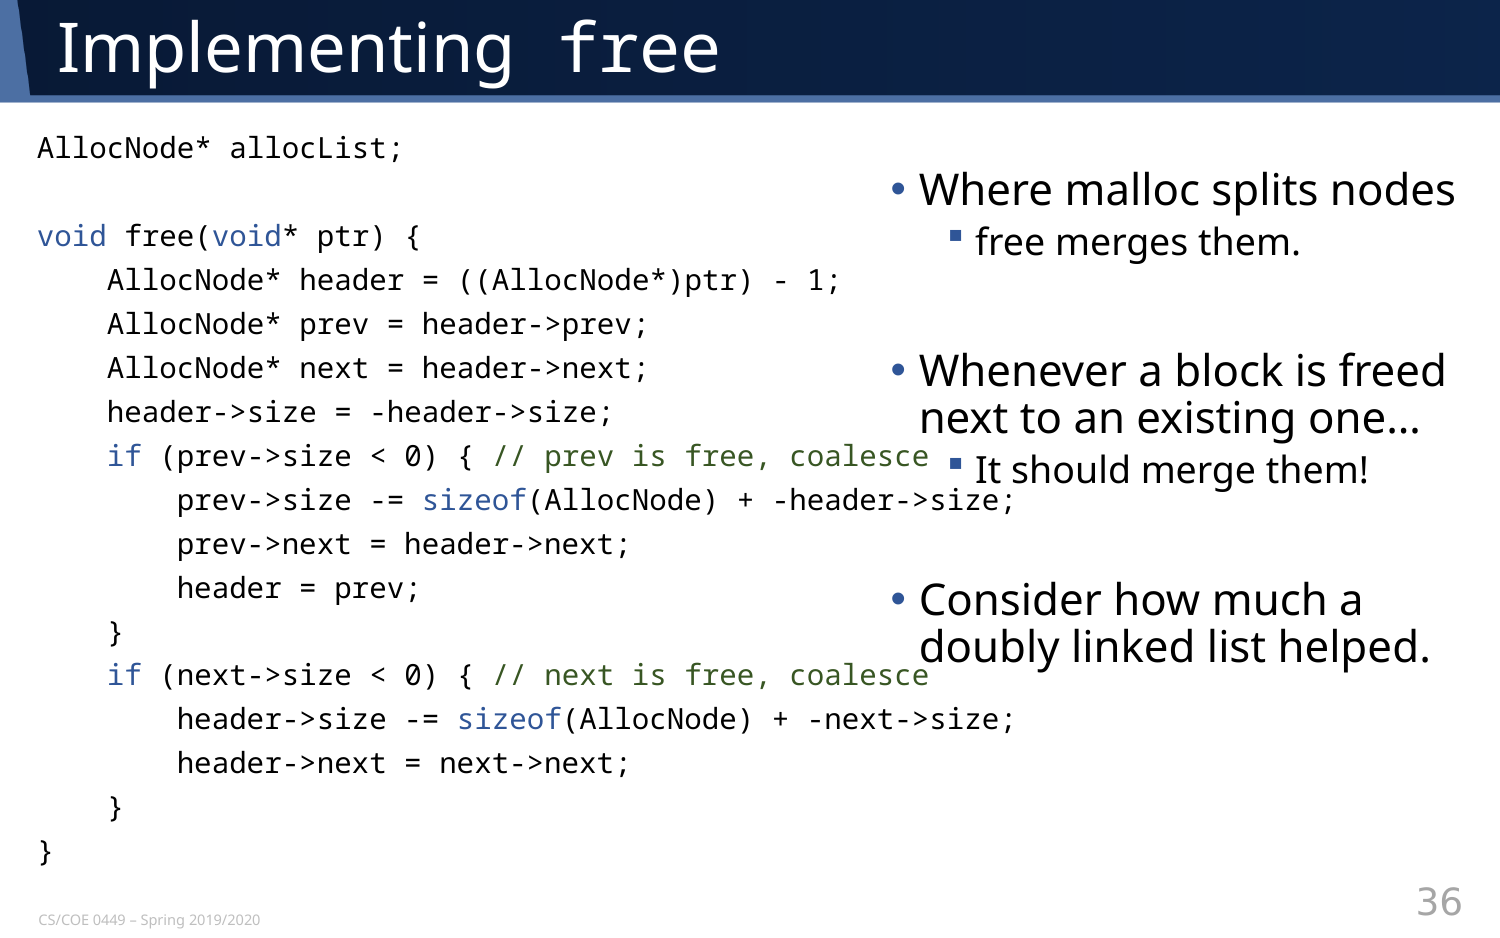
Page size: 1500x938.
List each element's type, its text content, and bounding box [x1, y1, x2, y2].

title Implementing free [42, 3, 1500, 97]
text_box AllocNode* allocList; void free(void* ptr) { AllocNode* header = ((AllocNode*)ptr) - 1; AllocNode* prev = header->prev; AllocNode* next = header->next; header->size = -header->size; if (prev->size < 0) { // prev is free, coalesce prev->size -= sizeof(AllocNode) + -header->size; prev->next = header->next; header = prev; } if (next->size < 0) { // next is free, coalesce header->size -= sizeof(AllocNode) + -next->size; header->next = next->next; } } [21, 126, 1153, 919]
footer CS/COE 0449 – Spring 2019/2020 [0, 906, 299, 936]
list Where malloc splits nodes free merges them. Whenever a block is freed next to an existing one… It should merge them! Consider how much a doubly linked list helped. [1153, 160, 1482, 812]
picture [0, 0, 1500, 938]
slide_number 36 [1376, 875, 1478, 926]
